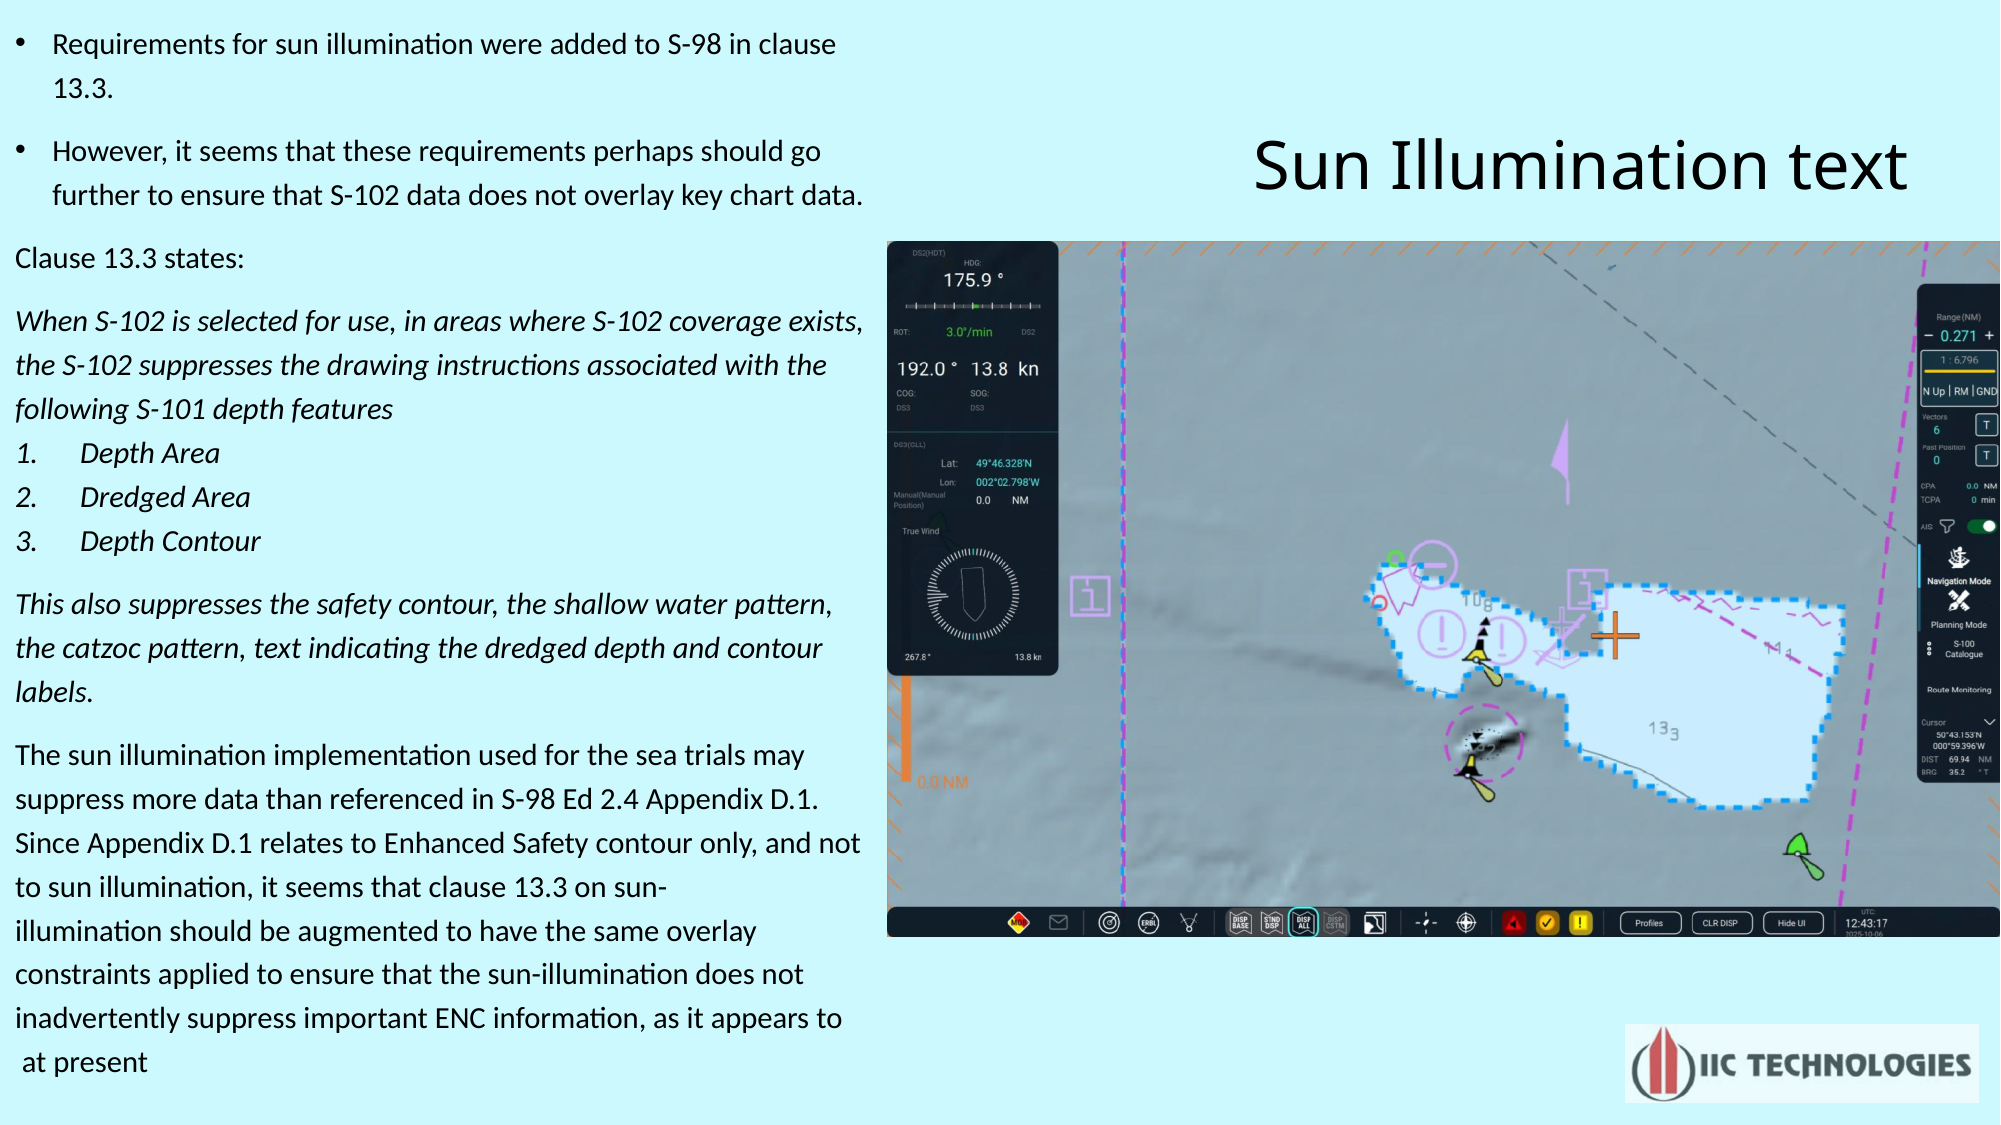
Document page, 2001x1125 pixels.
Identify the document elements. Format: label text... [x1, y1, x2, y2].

picture [887, 241, 2000, 937]
title Sun Illumination text [888, 124, 1925, 212]
list Requirements for sun illumination were added to S-98 in clause 13.3. However, it seems that these requirements perhaps should go further to ensure that S-102 data does not overlay key chart data. Clause 13.3 states: When S-102 is selected for use, in areas where S-102 coverage exists, the S-102 suppresses the drawing instructions associated with the following S-101 depth features 1. Depth Area 2. Dredged Area 3. Depth Contour This also suppresses the safety contour, the shallow water pattern, the catzoc pattern, text indicating the dredged depth and contour labels. The sun illumination implementation used for the sea trials may suppress more data than referenced in S-98 Ed 2.4 Appendix D.1. Since Appendix D.1 relates to Enhanced Safety contour only, and not to sun illumination, it seems that clause 13.3 on sun-illumination should be augmented to have the same overlay constraints applied to ensure that the sun-illumination does not inadvertently suppress important ENC information, as it appears to at present [0, 9, 888, 1116]
